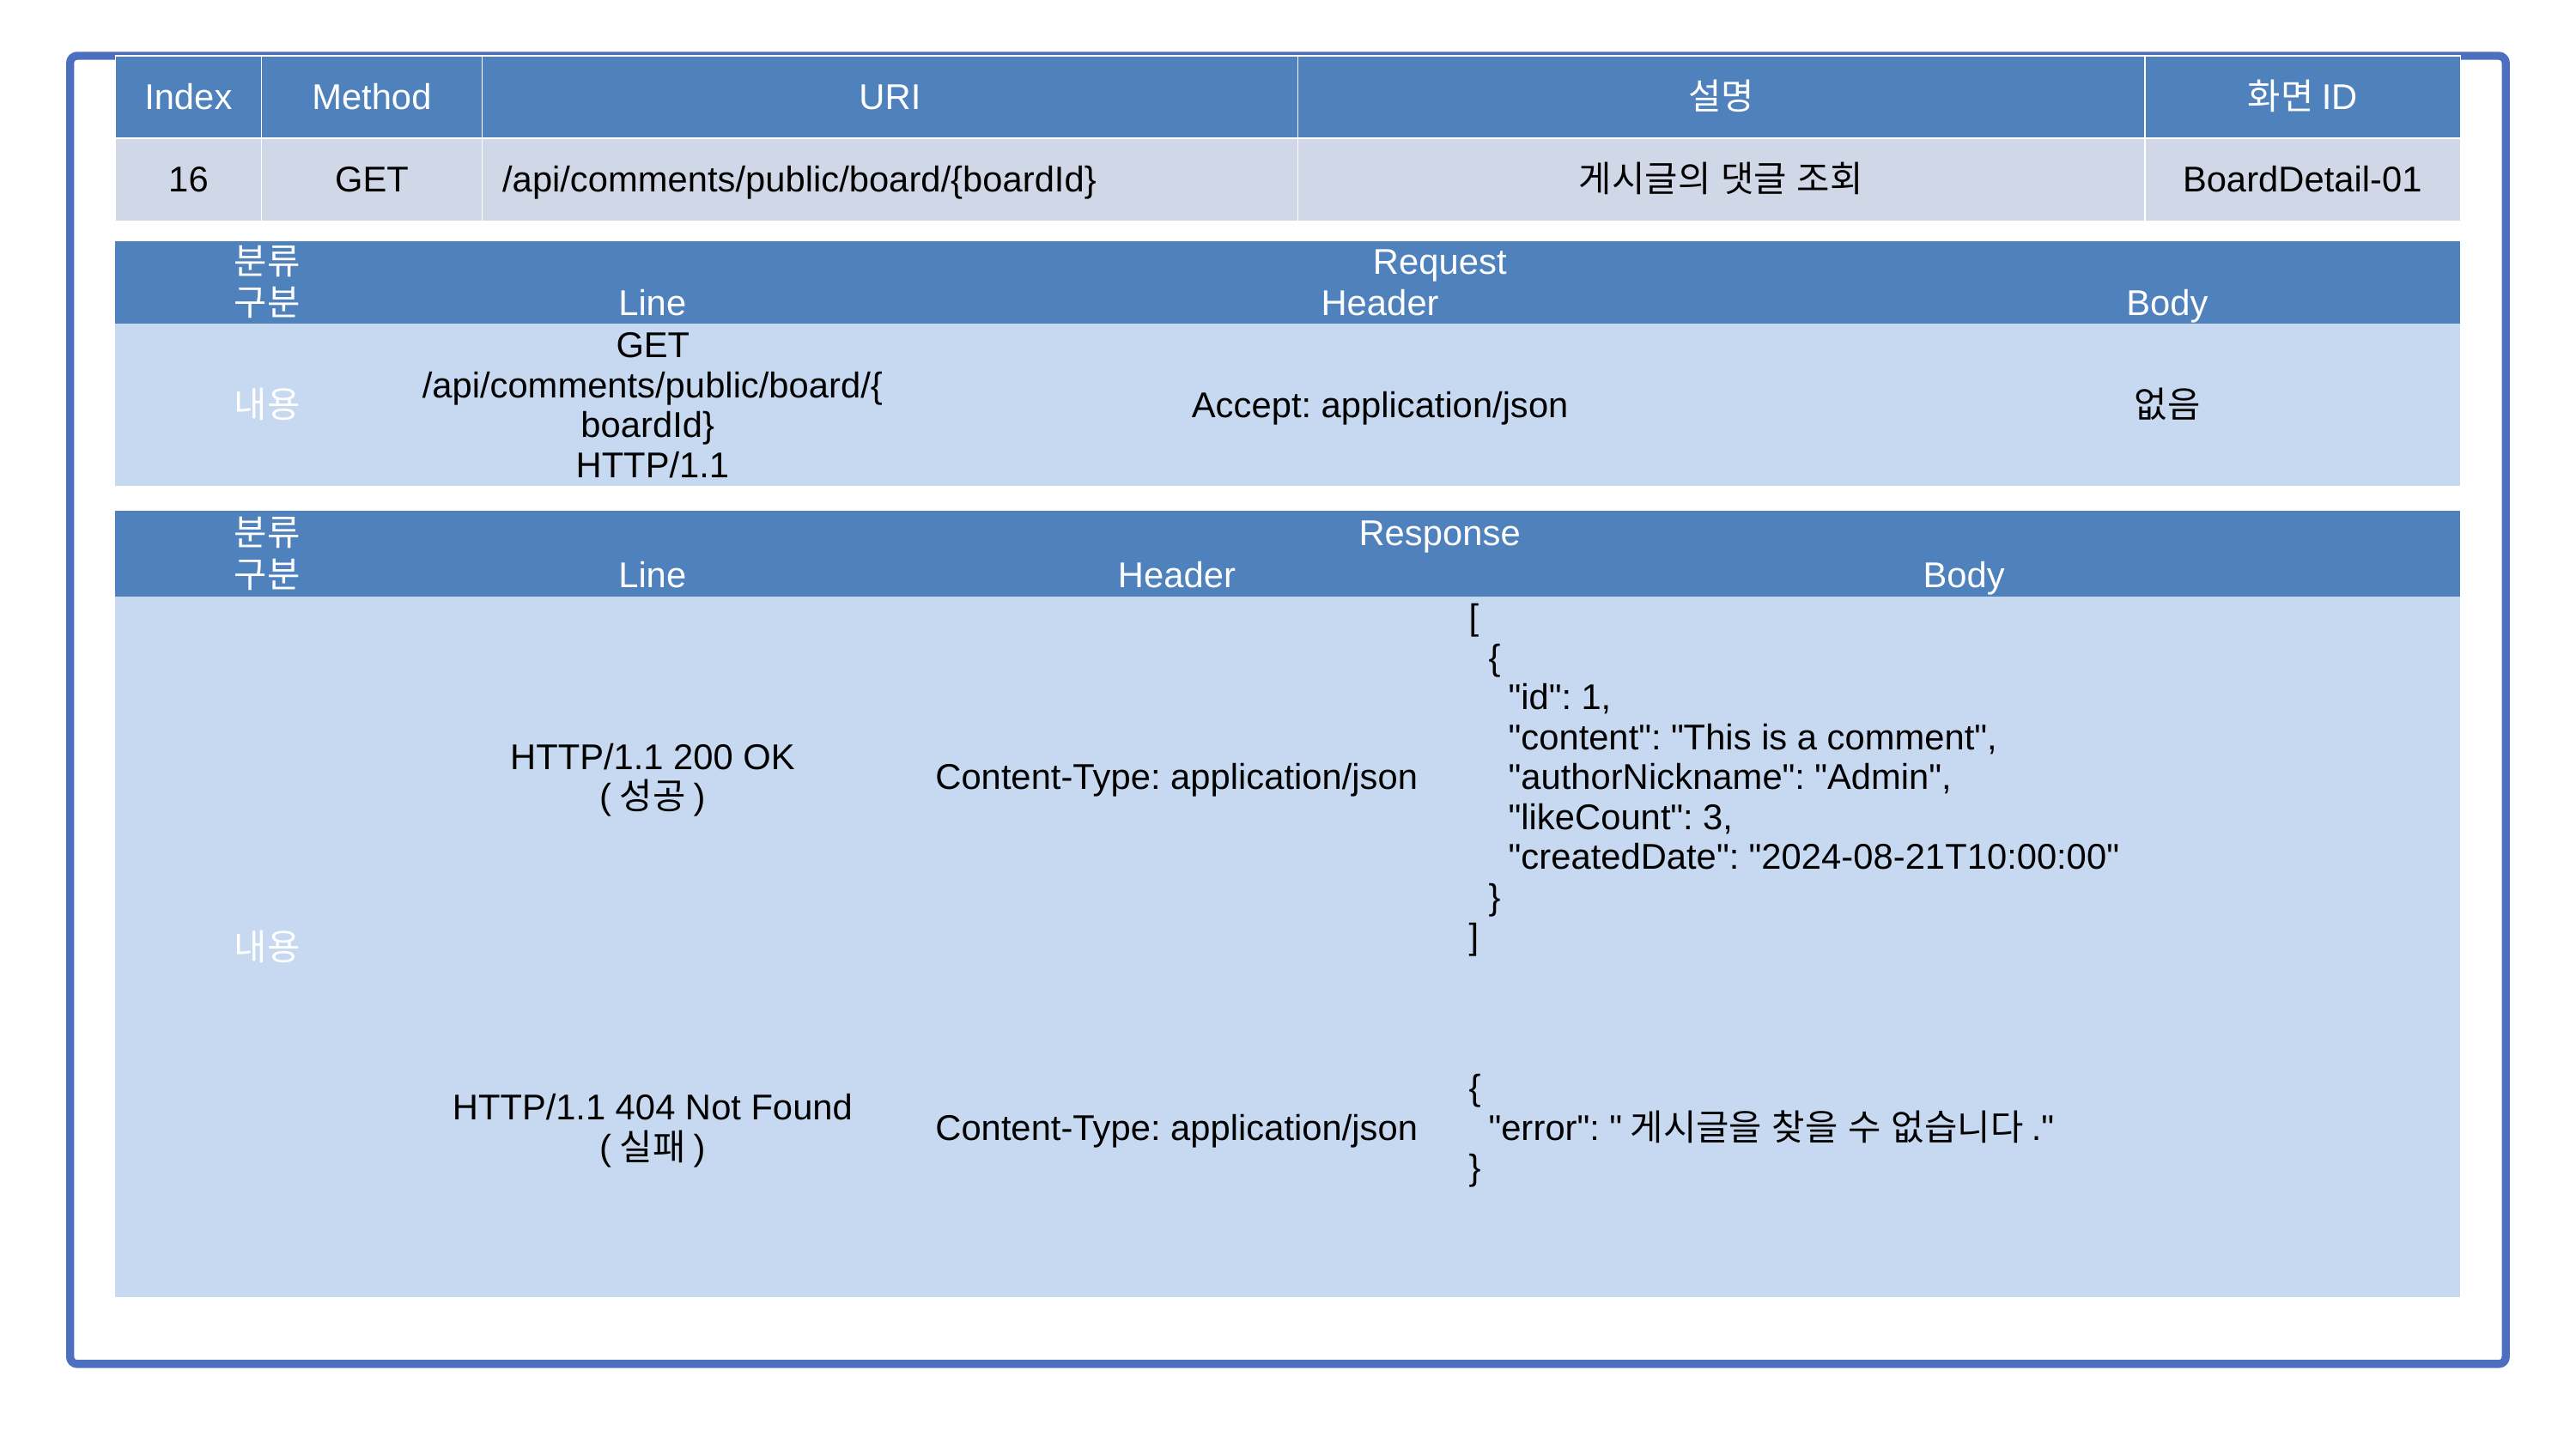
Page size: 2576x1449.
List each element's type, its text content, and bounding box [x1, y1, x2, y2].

table_cell GET [262, 139, 482, 221]
table_cell Header [886, 554, 1467, 597]
table_cell Body [1874, 282, 2460, 324]
table_cell Line [419, 554, 886, 597]
table_header URI [483, 57, 1297, 137]
table_cell 16 [116, 139, 261, 221]
table_cell GET /api/comments/public/board/{boardId} HTTP/1.1 [419, 324, 886, 486]
table_cell { "error": "게시글을 찾을 수 없습니다." } [1467, 956, 2460, 1297]
table_cell Header [886, 282, 1874, 324]
text_box [70, 56, 2506, 1364]
table_header 설명 [1298, 57, 2144, 137]
table_header Response [419, 511, 2460, 554]
table_cell Content-Type: application/json [886, 597, 1467, 956]
table_cell [ { "id": 1, "content": "This is a comment", "authorNickname": "Admin", "likeCount": 3, "createdDate": "2024-08-21T10:00:00" } ] [1467, 597, 2460, 956]
table_cell 구분 [115, 282, 419, 324]
table_cell HTTP/1.1 404 Not Found (실패) [419, 956, 886, 1297]
table_cell 없음 [1874, 324, 2460, 486]
table_cell BoardDetail-01 [2146, 139, 2460, 221]
table_cell Content-Type: application/json [886, 956, 1467, 1297]
table_header Method [262, 57, 482, 137]
table_cell Line [419, 282, 886, 324]
table_cell 구분 [115, 554, 419, 597]
table_header Request [419, 241, 2460, 282]
table_cell 게시글의 댓글 조회 [1298, 139, 2144, 221]
table_header 분류 [115, 511, 419, 554]
table_cell 내용 [115, 324, 419, 486]
table_cell /api/comments/public/board/{boardId} [483, 139, 1297, 221]
table_cell 내용 [115, 597, 419, 1297]
table_header 분류 [115, 241, 419, 282]
table_header Index [116, 57, 261, 137]
table_cell HTTP/1.1 200 OK (성공) [419, 597, 886, 956]
table_cell Body [1467, 554, 2460, 597]
table_cell Accept: application/json [886, 324, 1874, 486]
table_header 화면ID [2146, 57, 2460, 137]
